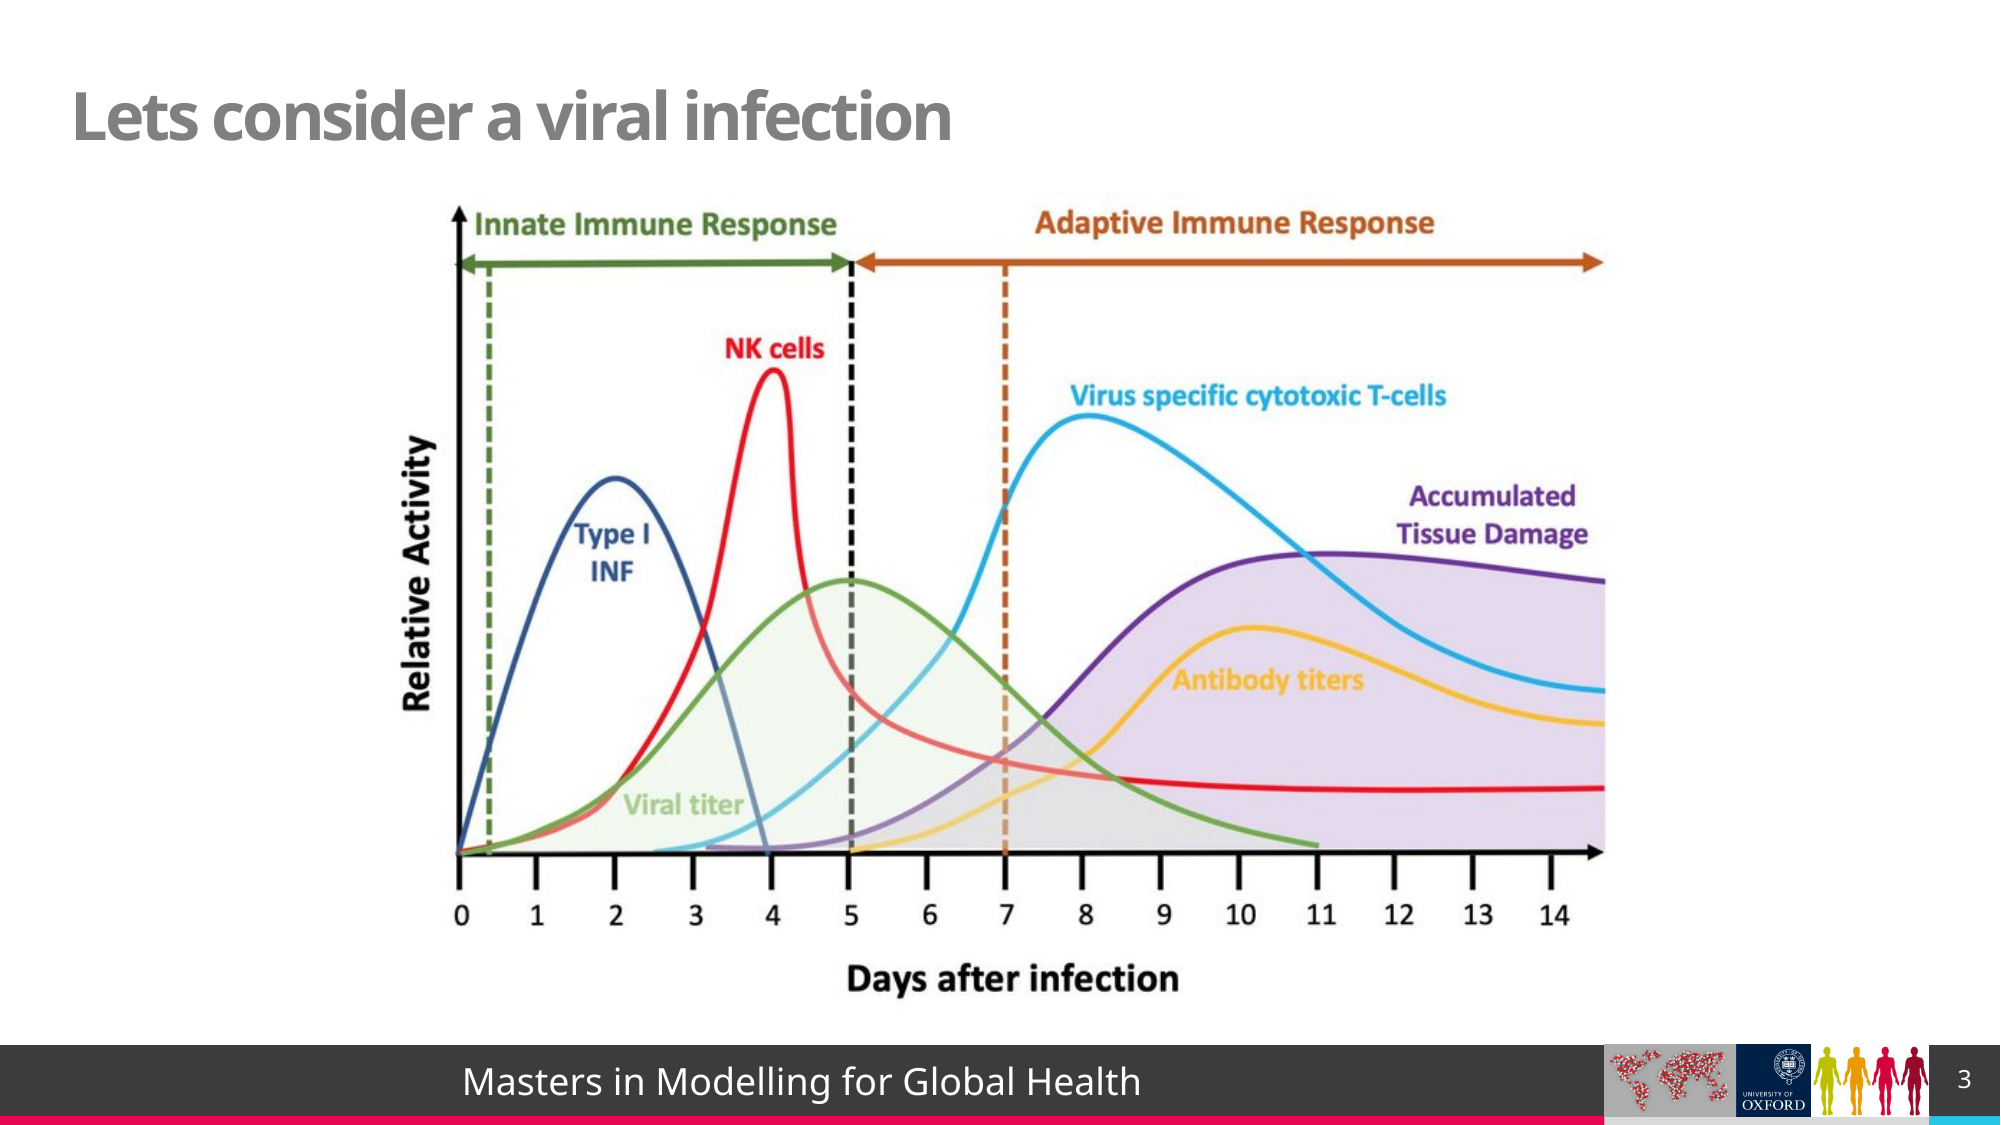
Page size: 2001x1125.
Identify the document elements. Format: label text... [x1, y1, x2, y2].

slide_number 3 [1929, 1045, 2000, 1117]
picture [1604, 1044, 1930, 1117]
picture [389, 192, 1611, 1015]
title Lets consider a viral infection [70, 57, 1930, 181]
